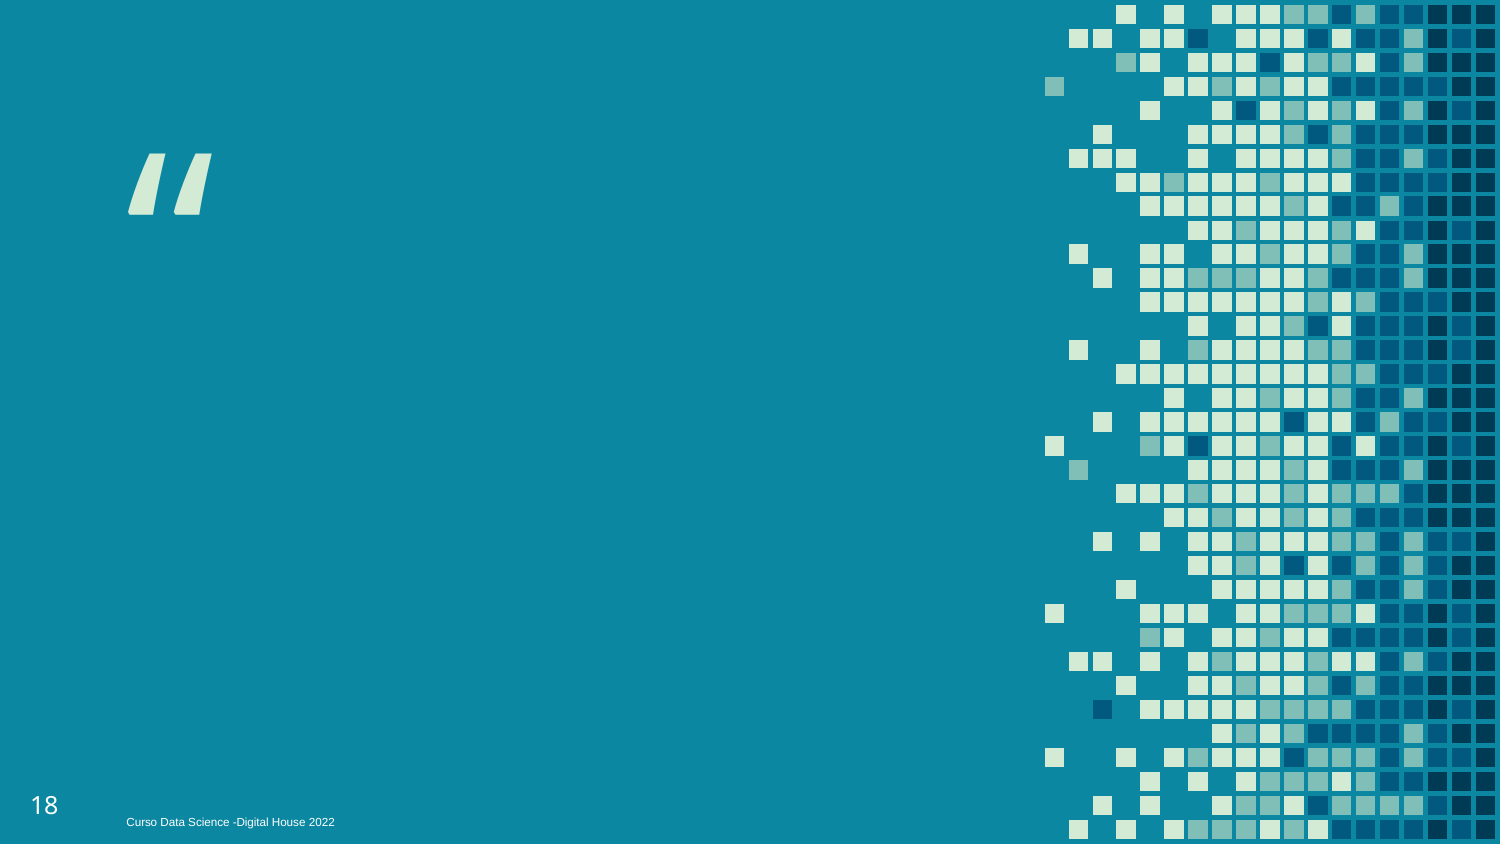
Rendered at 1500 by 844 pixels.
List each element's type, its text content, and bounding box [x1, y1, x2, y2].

text_box Curso Data Science -Digital House 2022 [34, 799, 426, 844]
slide_number 18 [15, 774, 105, 839]
